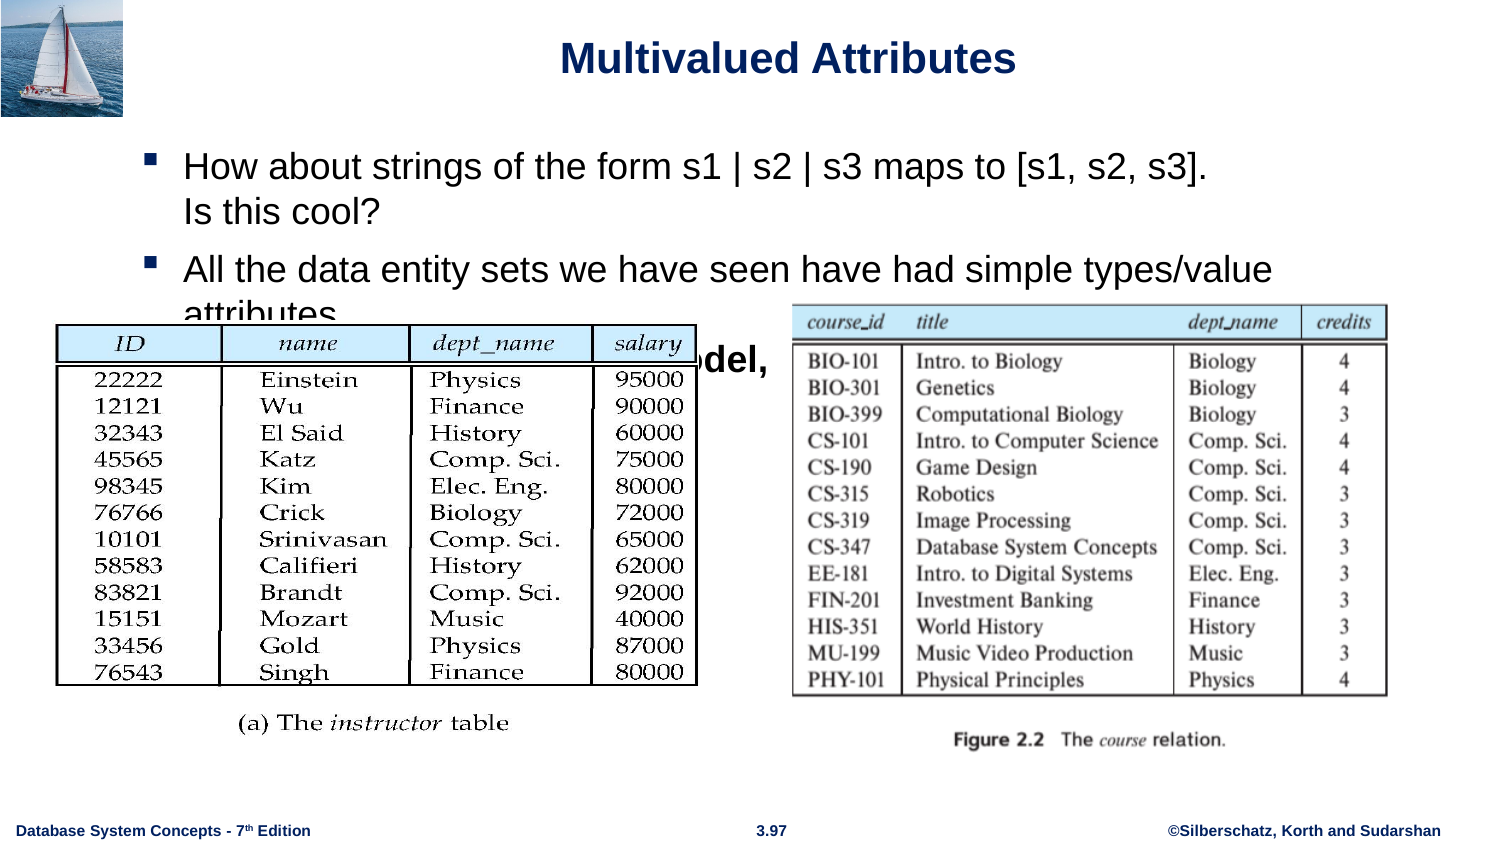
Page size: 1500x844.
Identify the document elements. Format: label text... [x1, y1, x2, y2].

picture [51, 320, 700, 760]
list How about strings of the form s1 | s2 | s3 maps to [s1, s2, s3]. Is this cool? All the data entity sets we have seen have had simple types/value attributes. Depends on the database model, e.g. relational, document, ... [126, 134, 1391, 738]
picture [0, 0, 123, 117]
title Multivalued Attributes [125, 14, 1452, 90]
picture [779, 294, 1395, 760]
